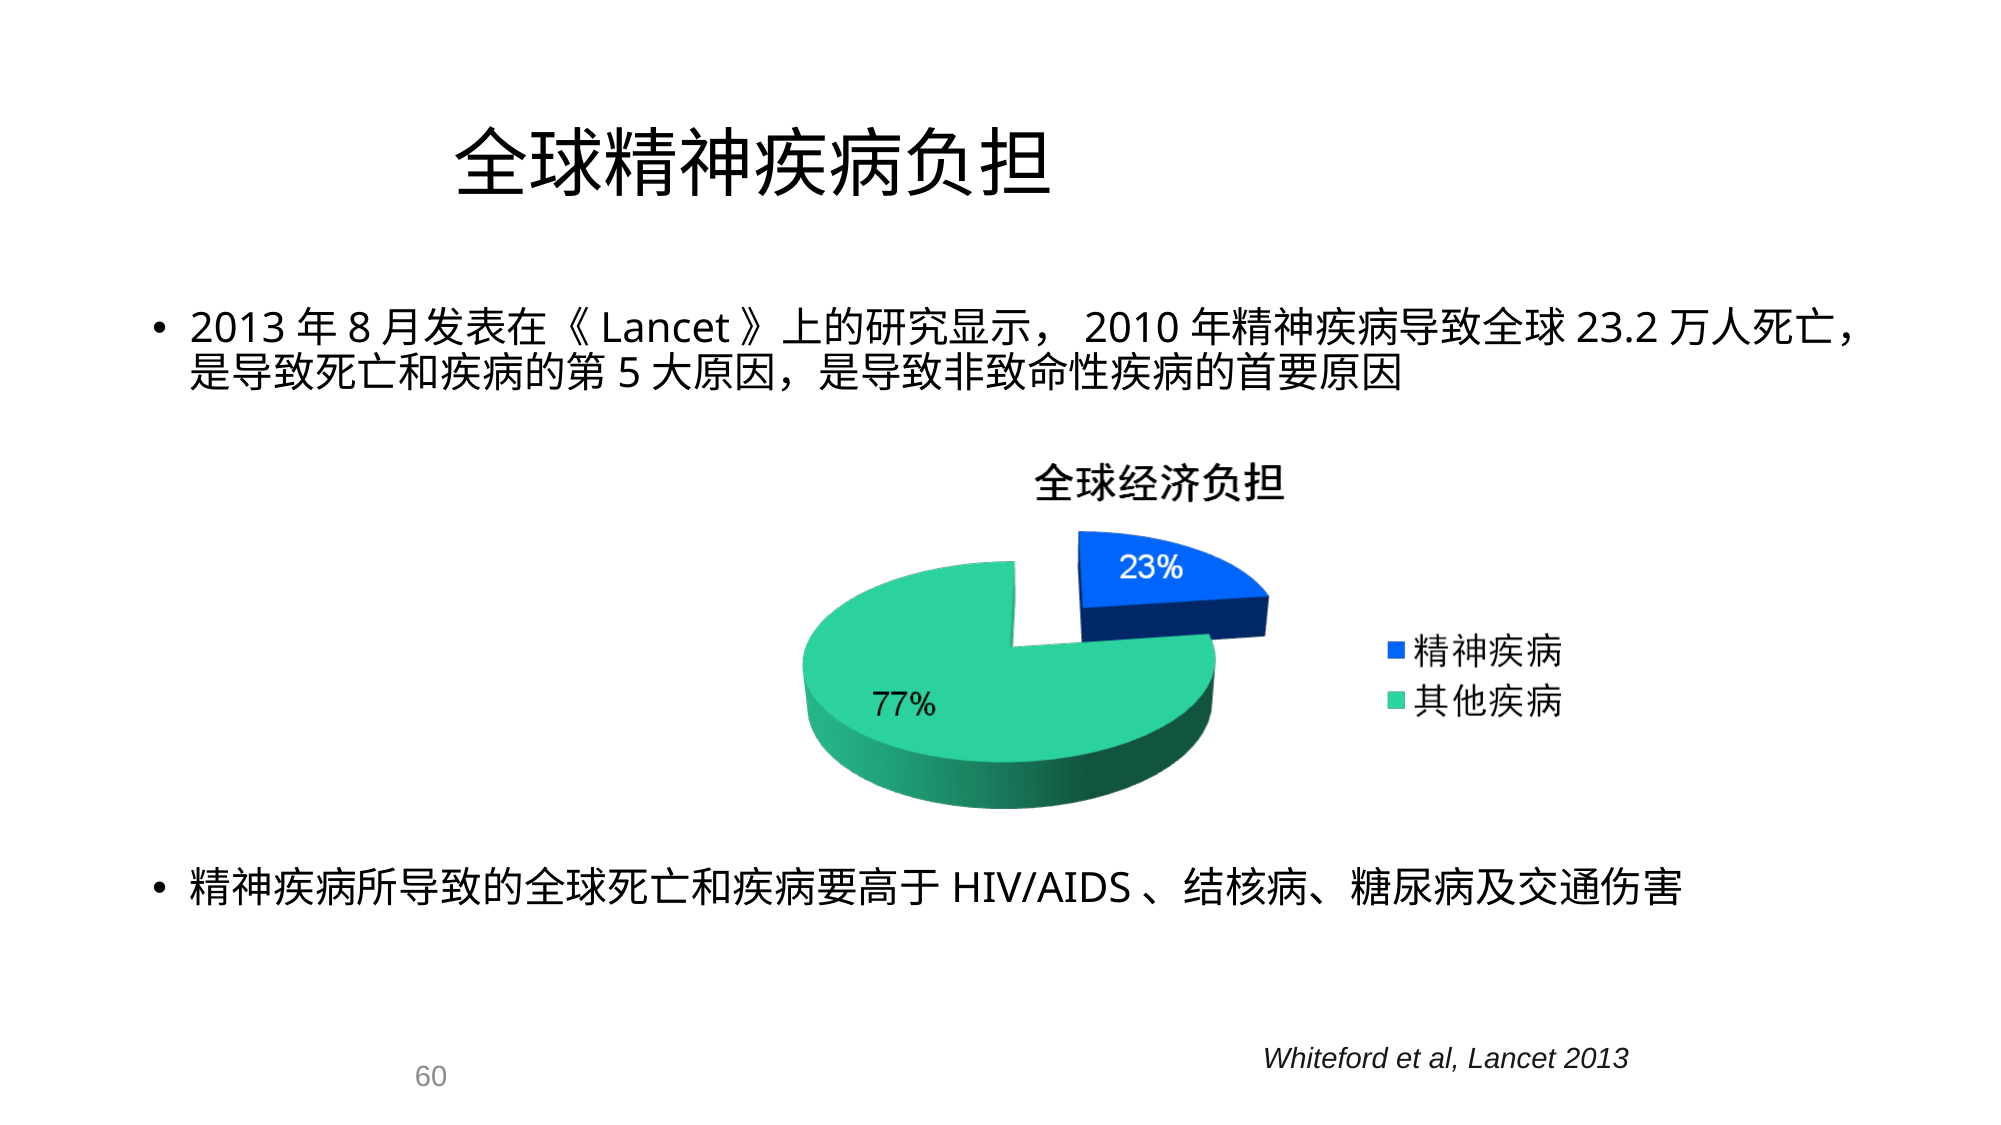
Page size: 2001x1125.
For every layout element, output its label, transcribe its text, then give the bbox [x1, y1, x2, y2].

slide_number 60 [399, 1037, 713, 1113]
text_box Whiteford et al, Lancet 2013 [1248, 1031, 1697, 1117]
title 全球精神疾病负担 [438, 101, 1718, 232]
list 2013年8月发表在《Lancet》上的研究显示，2010年精神疾病导致全球23.2万人死亡，是导致死亡和疾病的第5大原因，是导致非致命性疾病的首要原因 精神疾病所导致的全球死亡和疾病要高于HIV/AIDS、结核病、糖尿病及交通伤害 [137, 299, 1863, 1014]
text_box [712, 385, 1592, 892]
